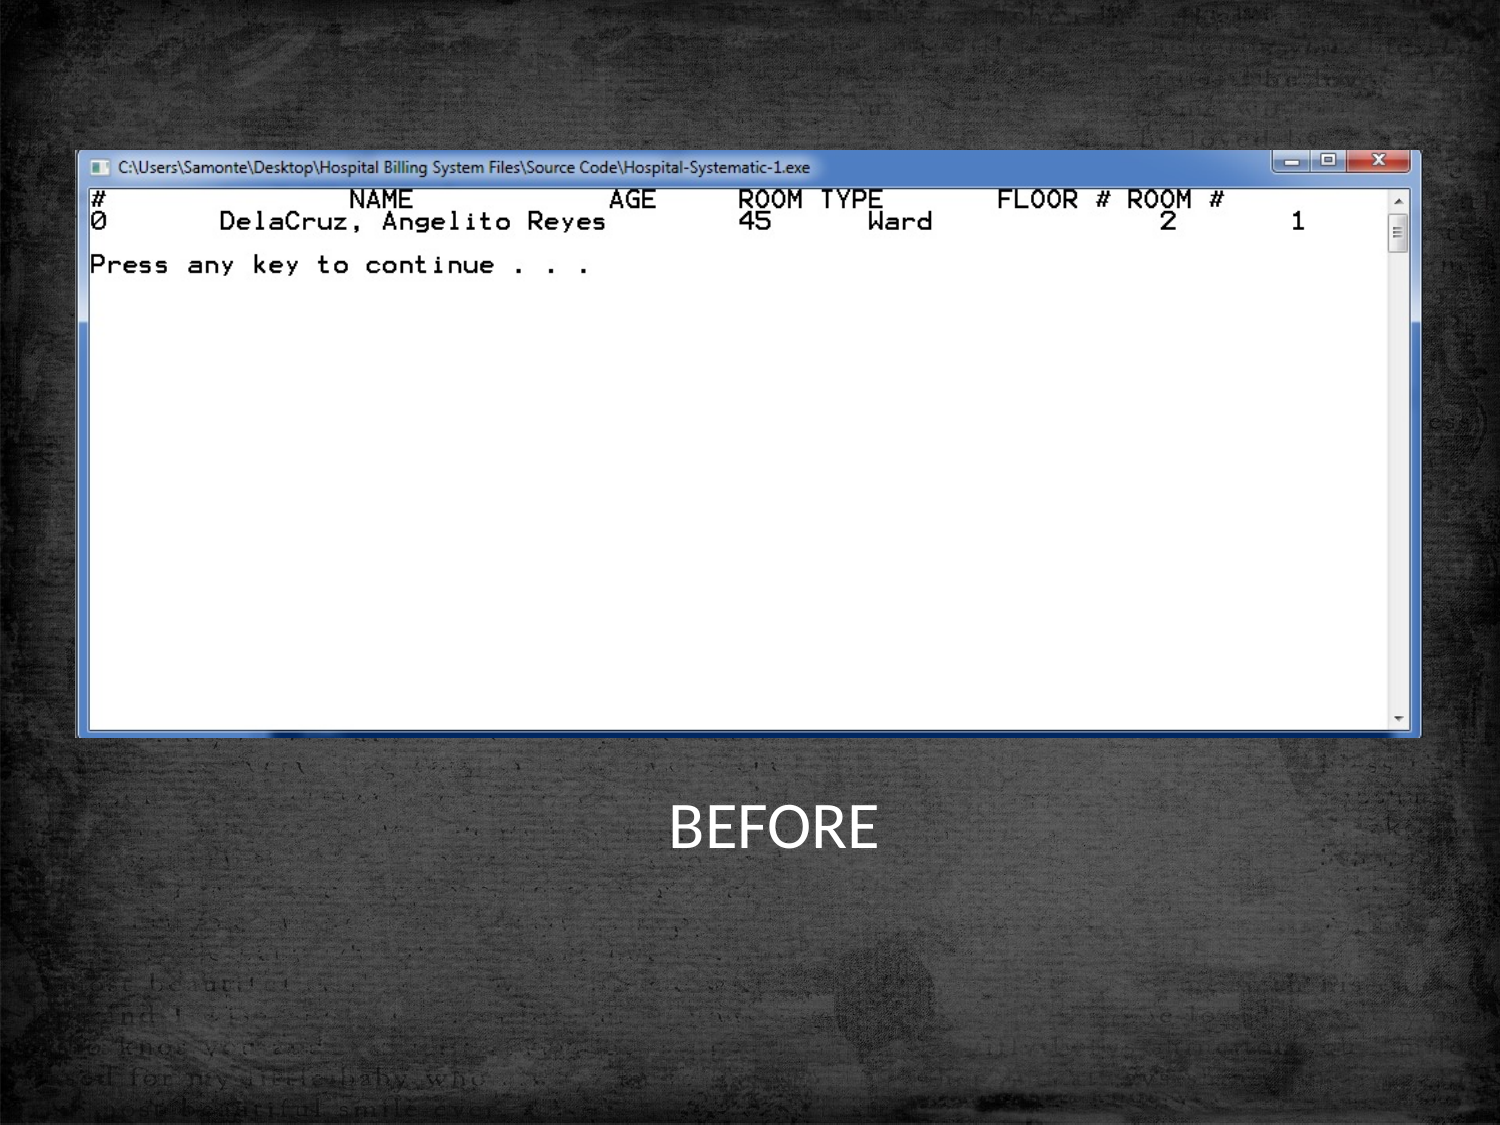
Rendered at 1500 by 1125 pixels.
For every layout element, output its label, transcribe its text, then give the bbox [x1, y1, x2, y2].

text_box BEFORE [106, 774, 1444, 870]
picture [0, 0, 1500, 1125]
